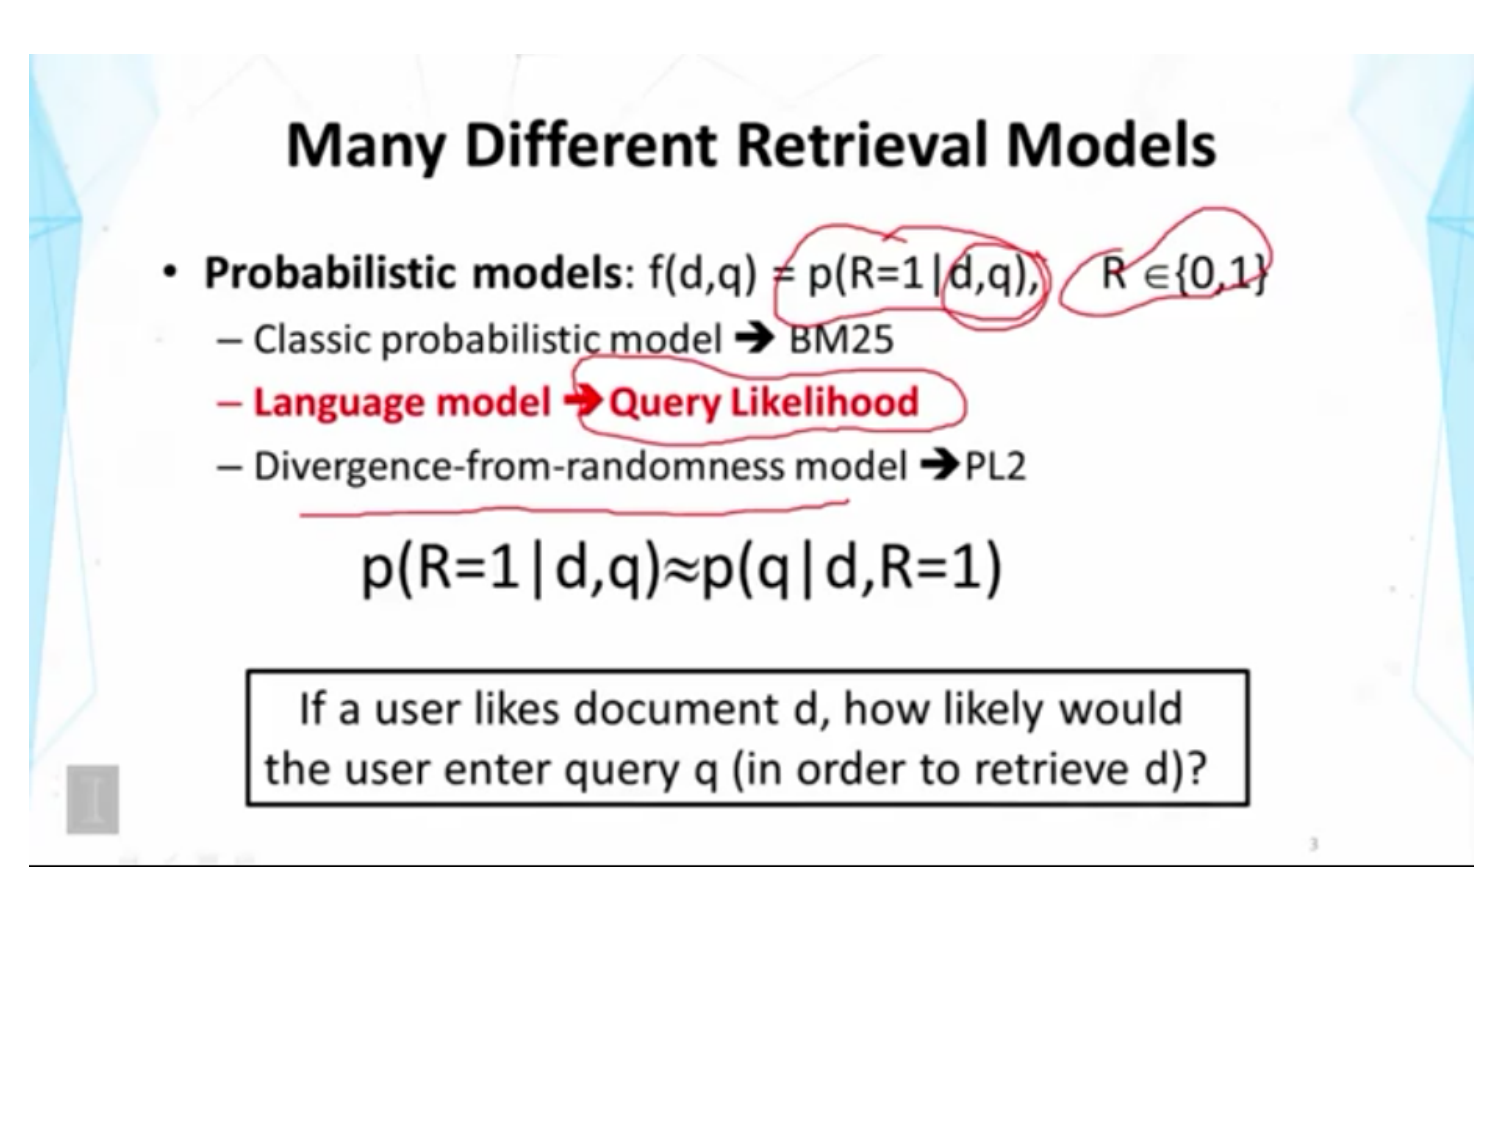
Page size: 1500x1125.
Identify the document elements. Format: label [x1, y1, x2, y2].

picture [29, 54, 1474, 868]
